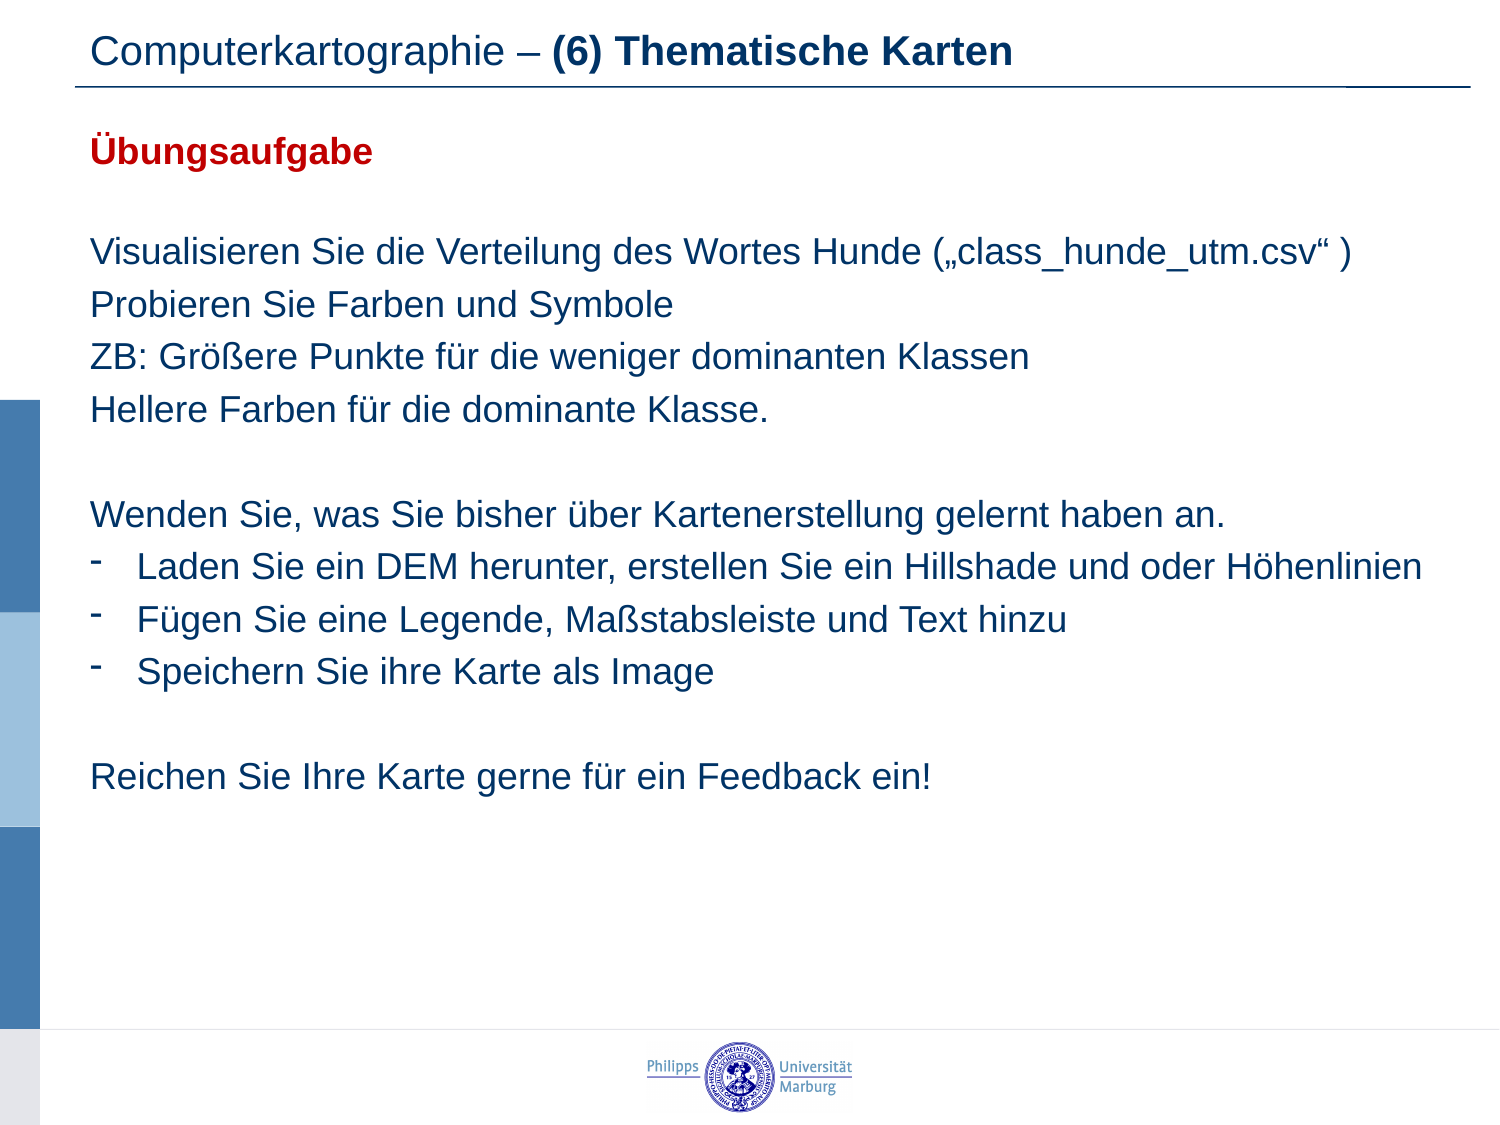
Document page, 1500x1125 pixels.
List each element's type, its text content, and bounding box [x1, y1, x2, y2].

picture [646, 1041, 853, 1113]
text_box Computerkartographie – (6) Thematische Karten [74, 7, 1425, 90]
text_box Visualisieren Sie die Verteilung des Wortes Hunde („class_hunde_utm.csv“ ) Probieren Sie Farben und Symbole ZB: Größere Punkte für die weniger dominanten Klassen Hellere Farben für die dominante Klasse. Wenden Sie, was Sie bisher über Kartenerstellung gelernt haben an. Laden Sie ein DEM herunter, erstellen Sie ein Hillshade und oder Höhenlinien Fügen Sie eine Legende, Maßstabsleiste und Text hinzu Speichern Sie ihre Karte als Image Reichen Sie Ihre Karte gerne für ein Feedback ein! [74, 219, 1471, 805]
text_box Übungsaufgabe [74, 119, 1471, 180]
